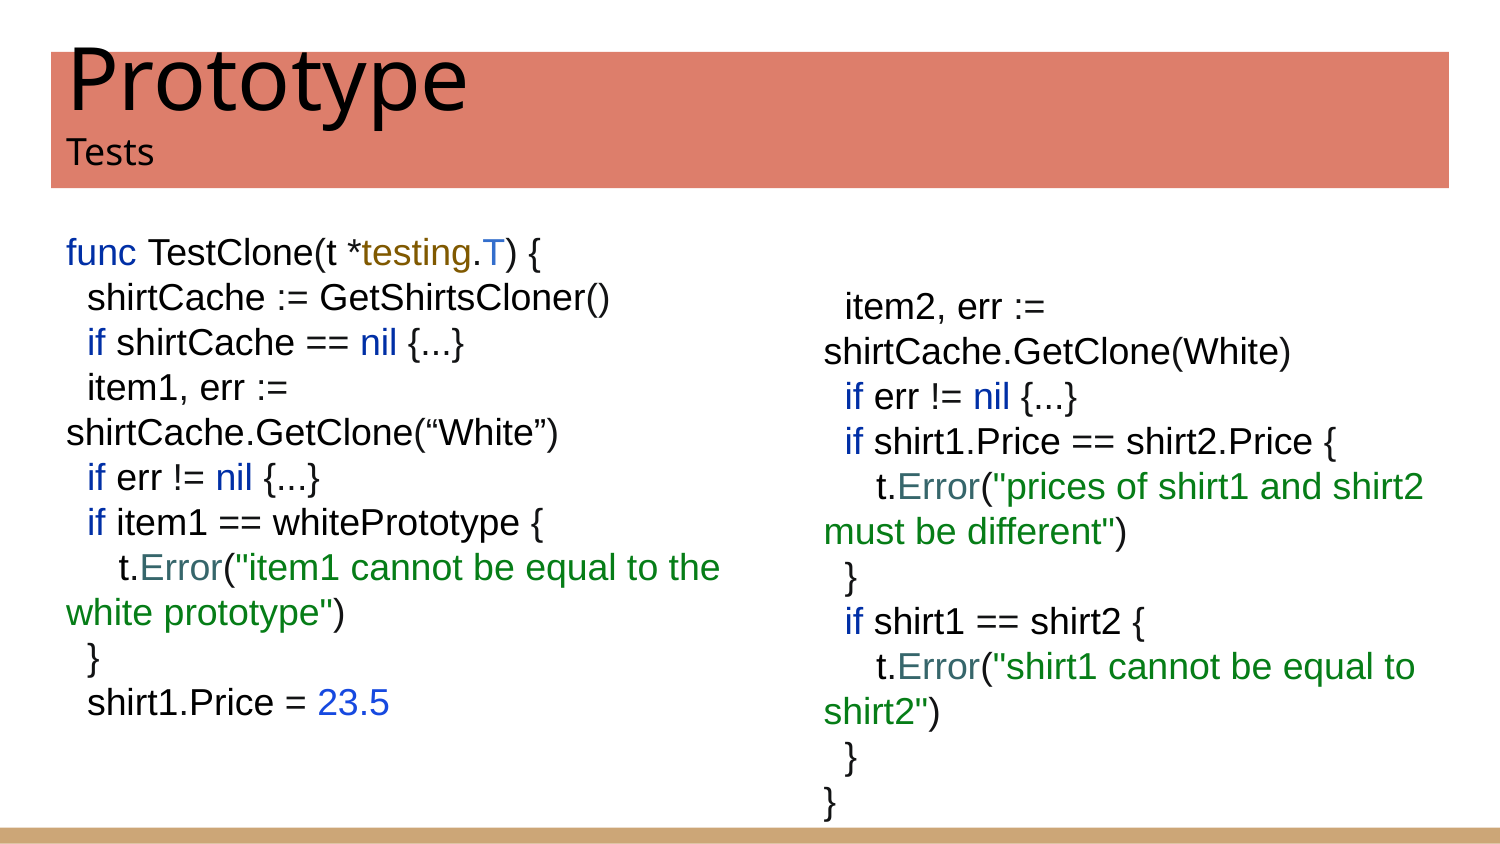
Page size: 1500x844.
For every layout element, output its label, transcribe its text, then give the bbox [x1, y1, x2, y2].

list func TestClone(t *testing.T) { shirtCache := GetShirtsCloner() if shirtCache == nil {...} item1, err := shirtCache.GetClone(“White”) if err != nil {...} if item1 == whitePrototype { t.Error("item1 cannot be equal to the white prototype") } shirt1.Price = 23.5 [51, 213, 771, 796]
list item2, err := shirtCache.GetClone(White) if err != nil {...} if shirt1.Price == shirt2.Price { t.Error("prices of shirt1 and shirt2 must be different") } if shirt1 == shirt2 { t.Error("shirt1 cannot be equal to shirt2") } } [808, 221, 1466, 804]
title Prototype Tests [51, 51, 1449, 189]
